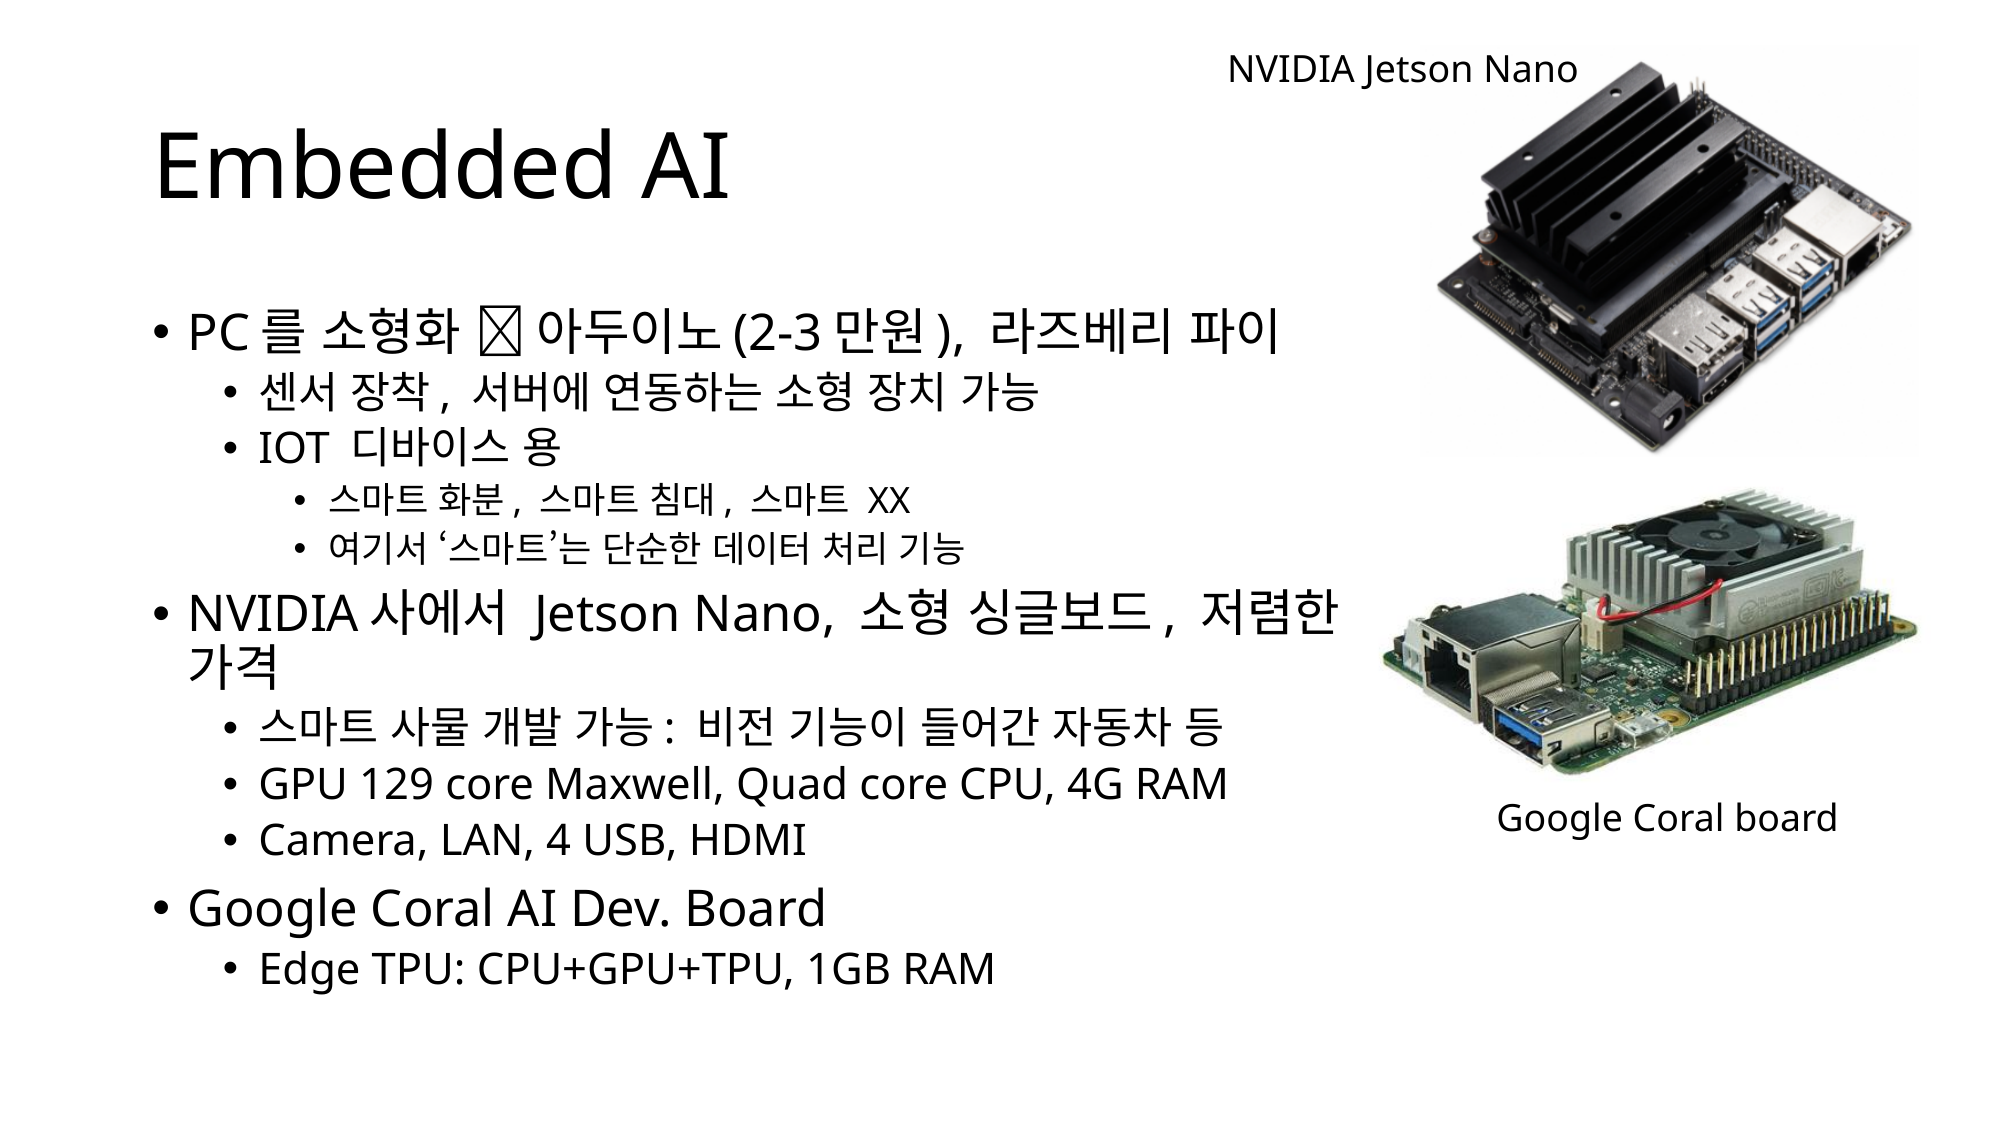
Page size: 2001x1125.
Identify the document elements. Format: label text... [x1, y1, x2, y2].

text_box Google Coral board [1481, 787, 1854, 847]
text_box NVIDIA Jetson Nano [1212, 37, 1594, 98]
title Embedded AI [137, 59, 1417, 278]
picture [1371, 40, 1936, 787]
list PC를 소형화  아두이노(2-3만원), 라즈베리 파이 센서 장착, 서버에 연동하는 소형 장치 가능 IOT 디바이스 용 스마트 화분, 스마트 침대, 스마트 XX 여기서 ‘스마트’는 단순한 데이터 처리 기능 NVIDIA사에서 Jetson Nano, 소형 싱글보드, 저렴한 가격 스마트 사물 개발 가능: 비전 기능이 들어간 자동차 등 GPU 129 core Maxwell, Quad core CPU, 4G RAM Camera, LAN, 4 USB, HDMI Google Coral AI Dev. Board Edge TPU: CPU+GPU+TPU, 1GB RAM [137, 299, 1404, 1014]
